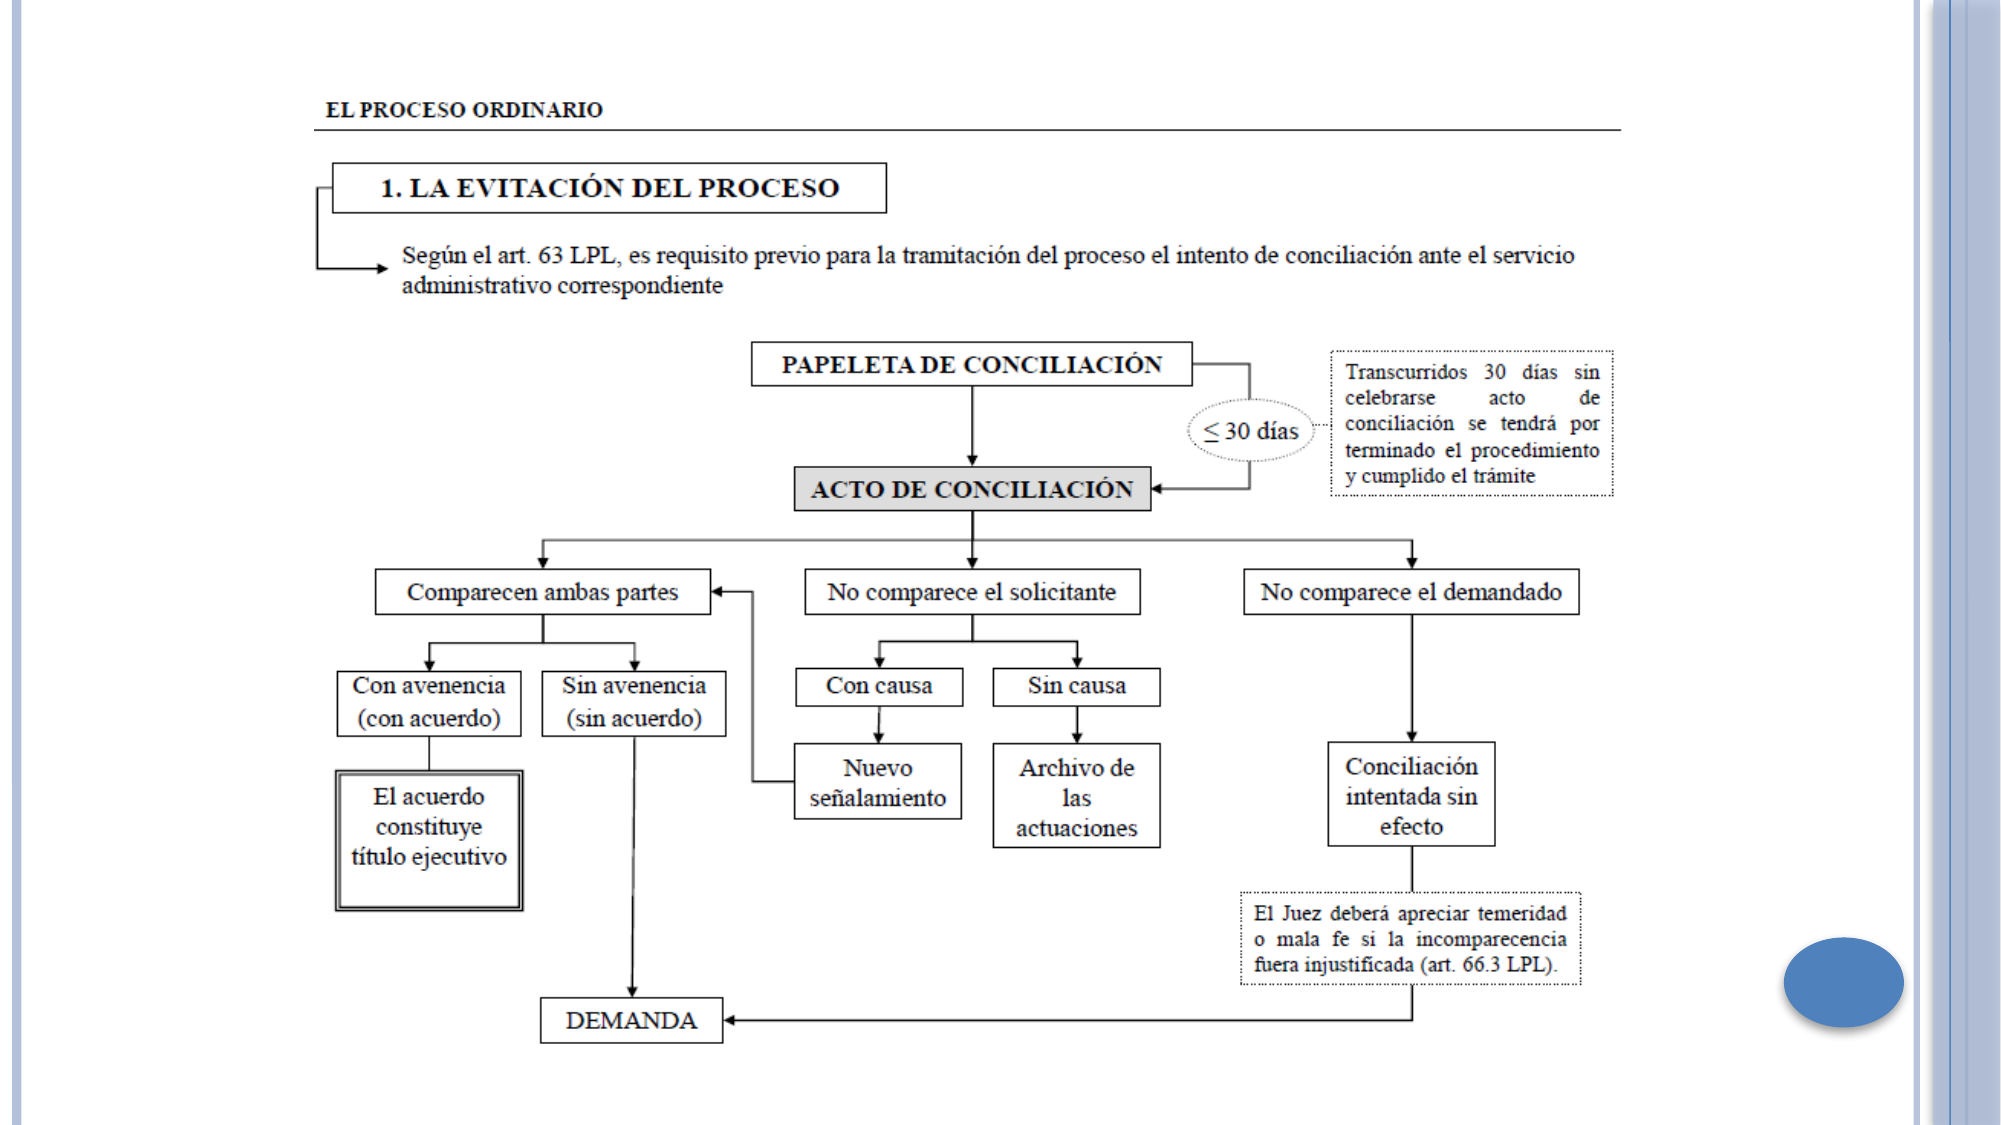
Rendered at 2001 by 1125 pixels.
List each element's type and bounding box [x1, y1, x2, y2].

list [314, 89, 1627, 1063]
